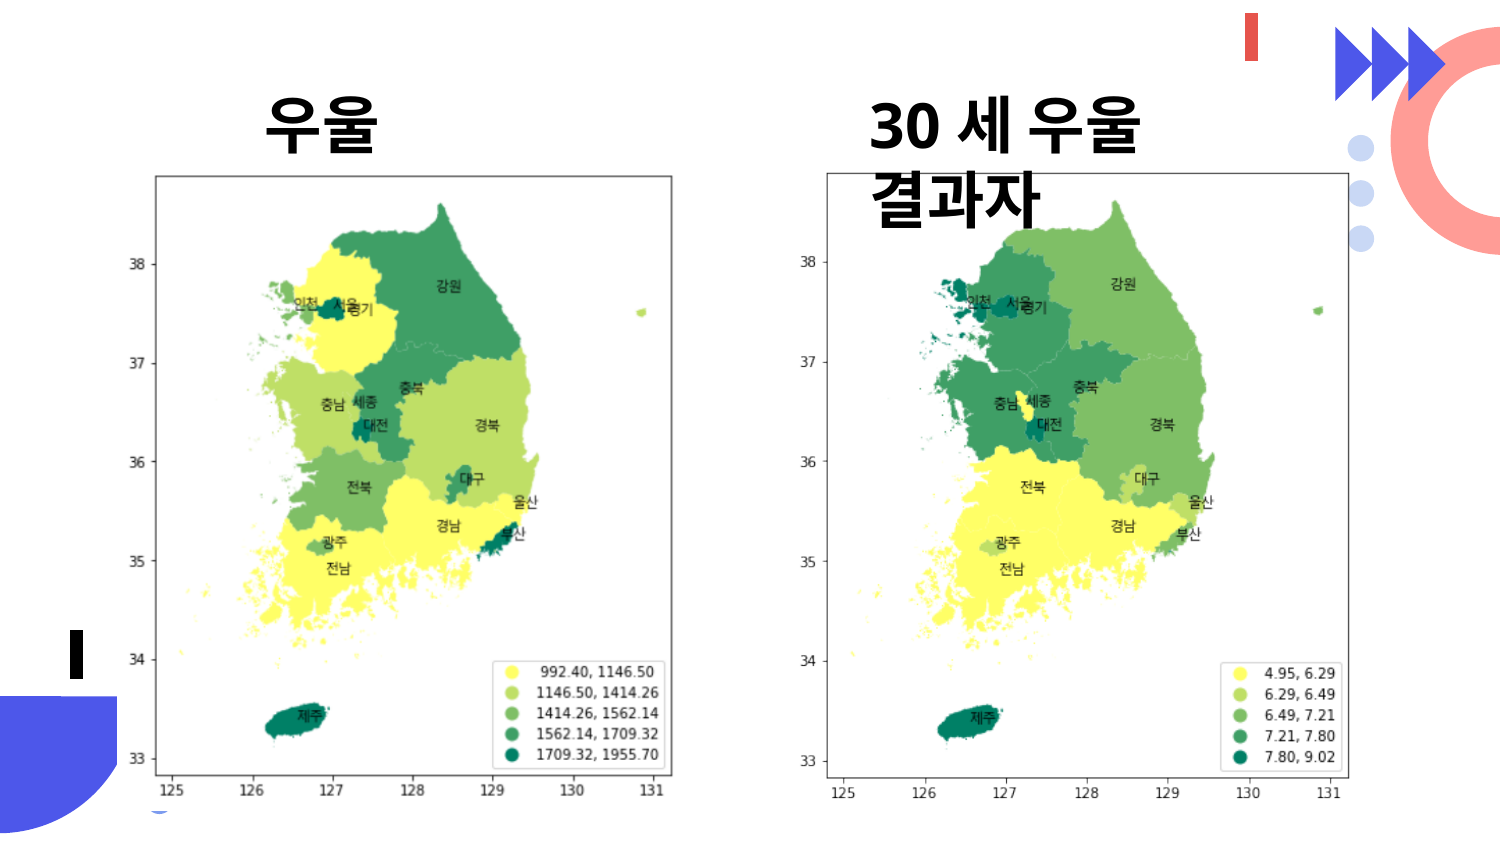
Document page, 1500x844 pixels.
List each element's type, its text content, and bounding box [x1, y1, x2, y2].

picture [116, 163, 705, 811]
title 우울 진단수 [249, 70, 550, 148]
title 30세 우울 결과자 [854, 70, 1301, 148]
picture [789, 163, 1358, 811]
